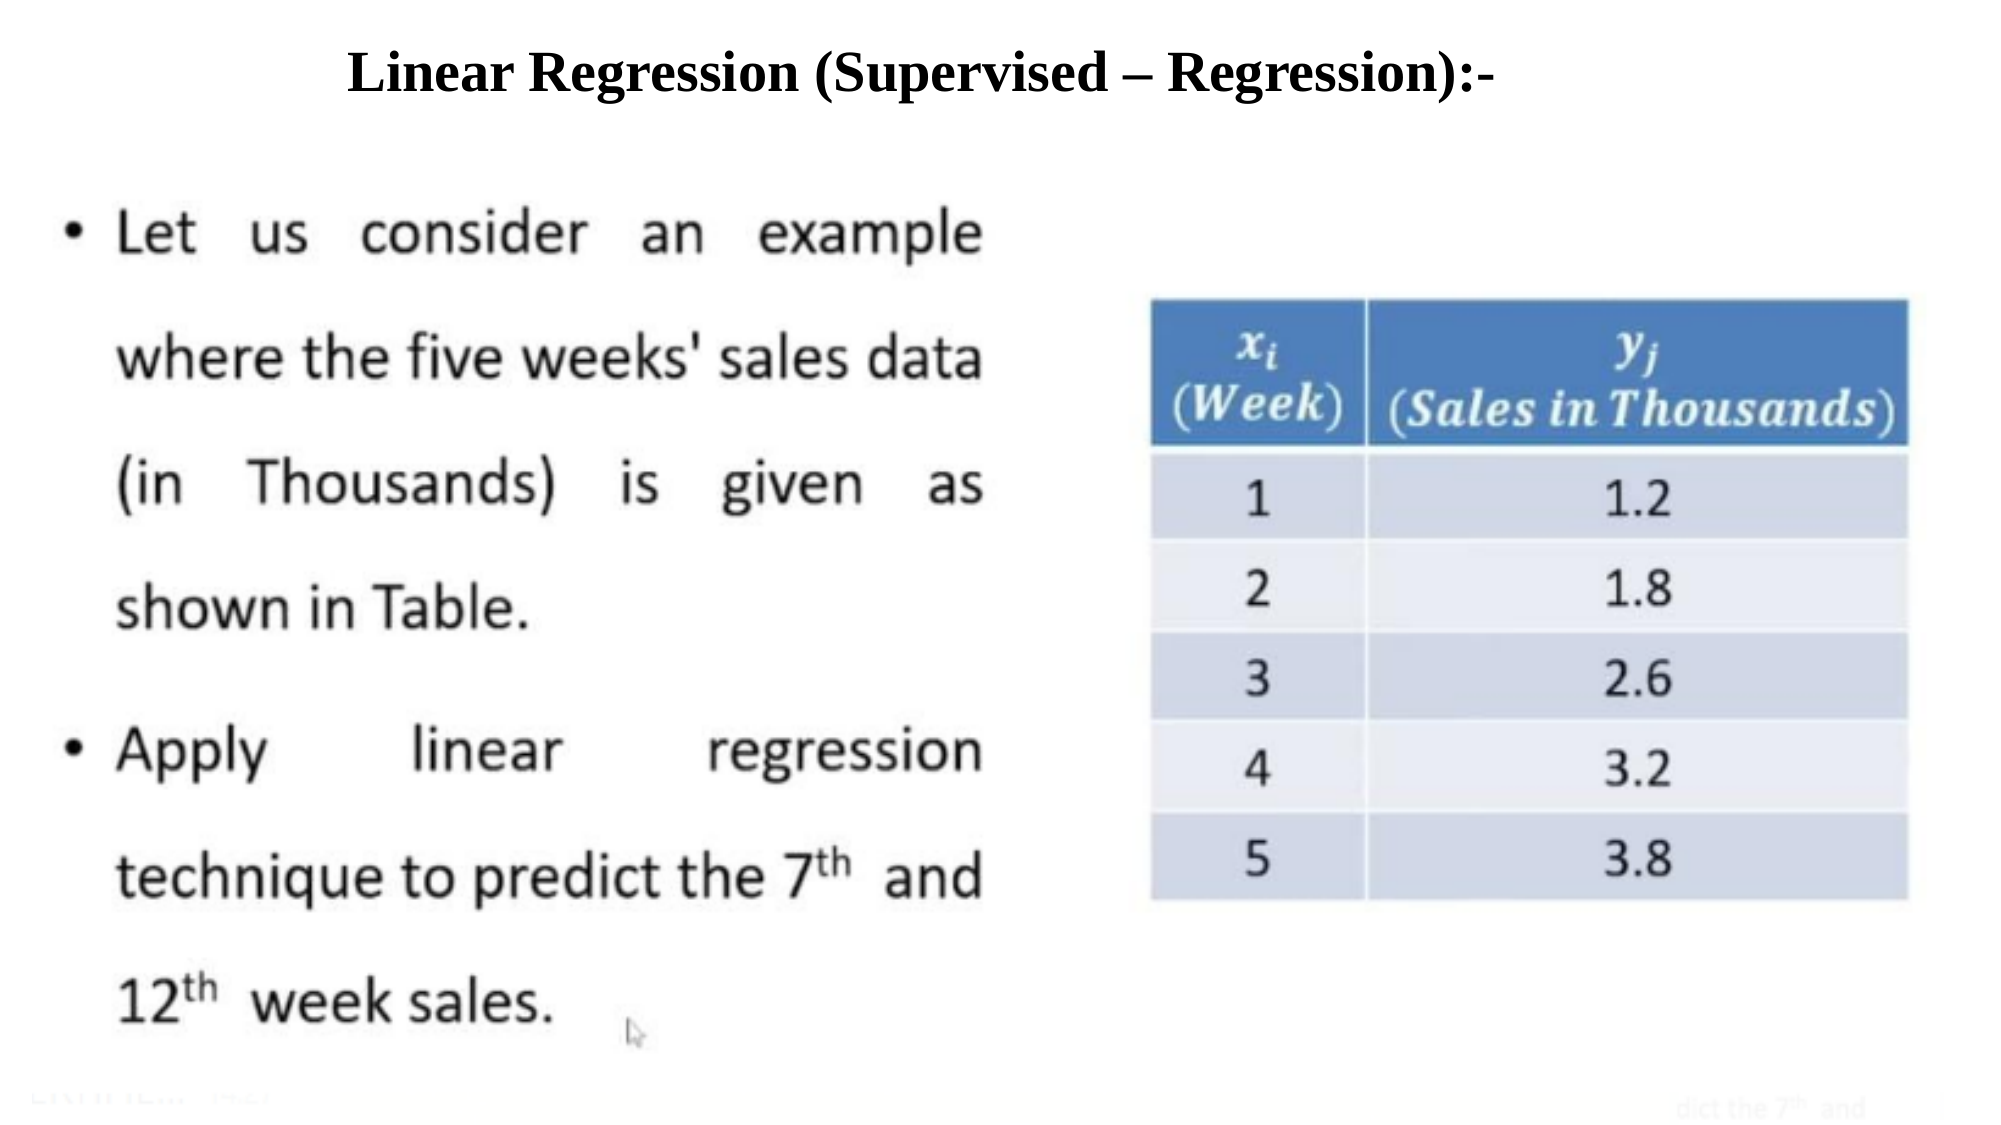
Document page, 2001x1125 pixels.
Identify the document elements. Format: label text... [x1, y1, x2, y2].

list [32, 163, 1944, 1125]
title Linear Regression (Supervised – Regression):- [332, 0, 1863, 146]
